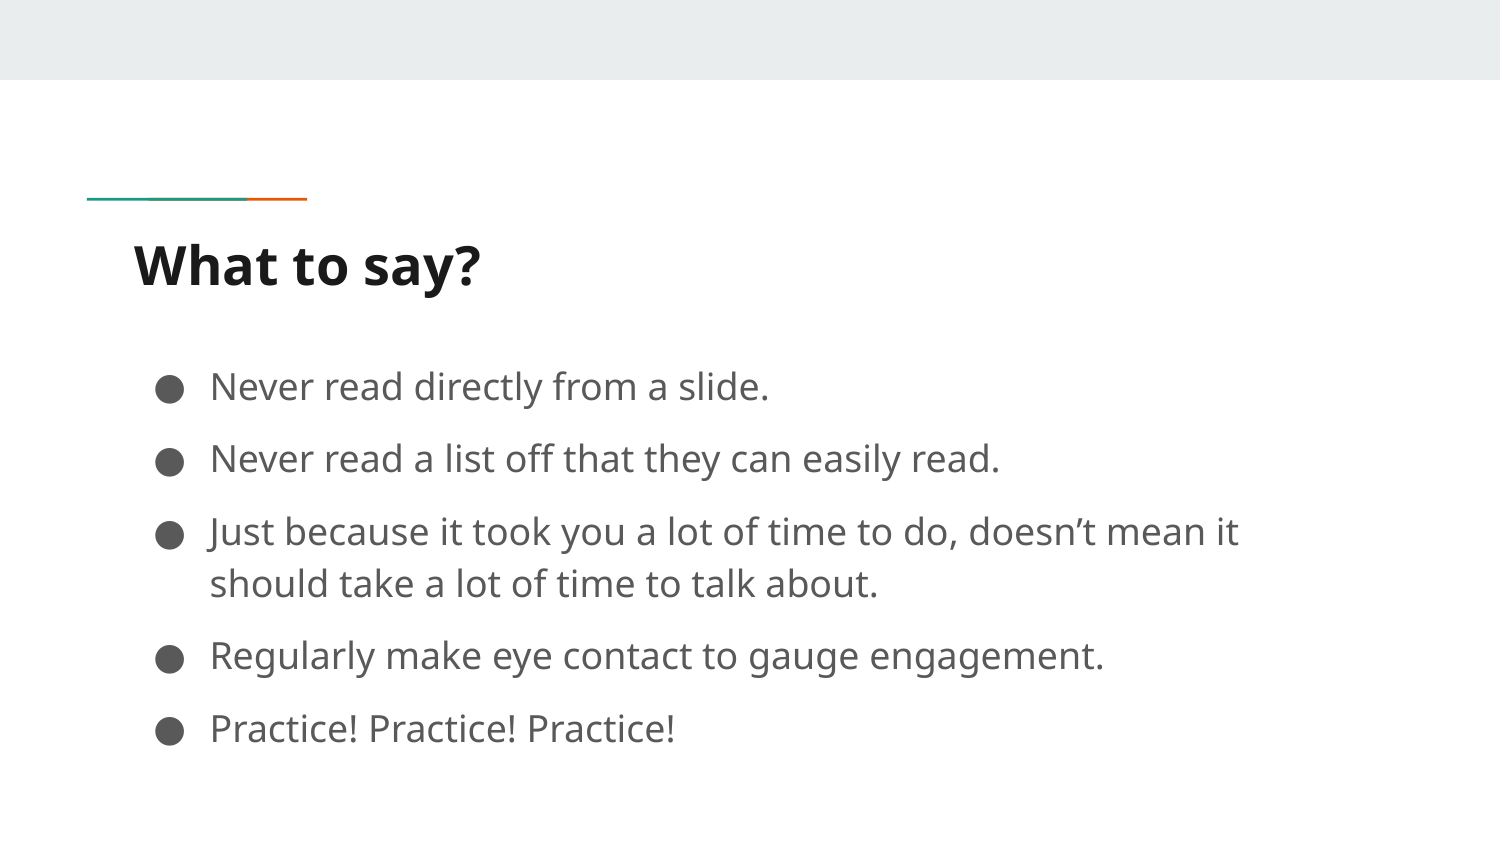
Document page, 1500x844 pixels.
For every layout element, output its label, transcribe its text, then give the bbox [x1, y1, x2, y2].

title What to say? [119, 216, 1381, 305]
list Never read directly from a slide. Never read a list off that they can easily read. Just because it took you a lot of time to do, doesn’t mean it should take a lot of time to talk about. Regularly make eye contact to gauge engagement. Practice! Practice! Practice! [119, 341, 1381, 712]
